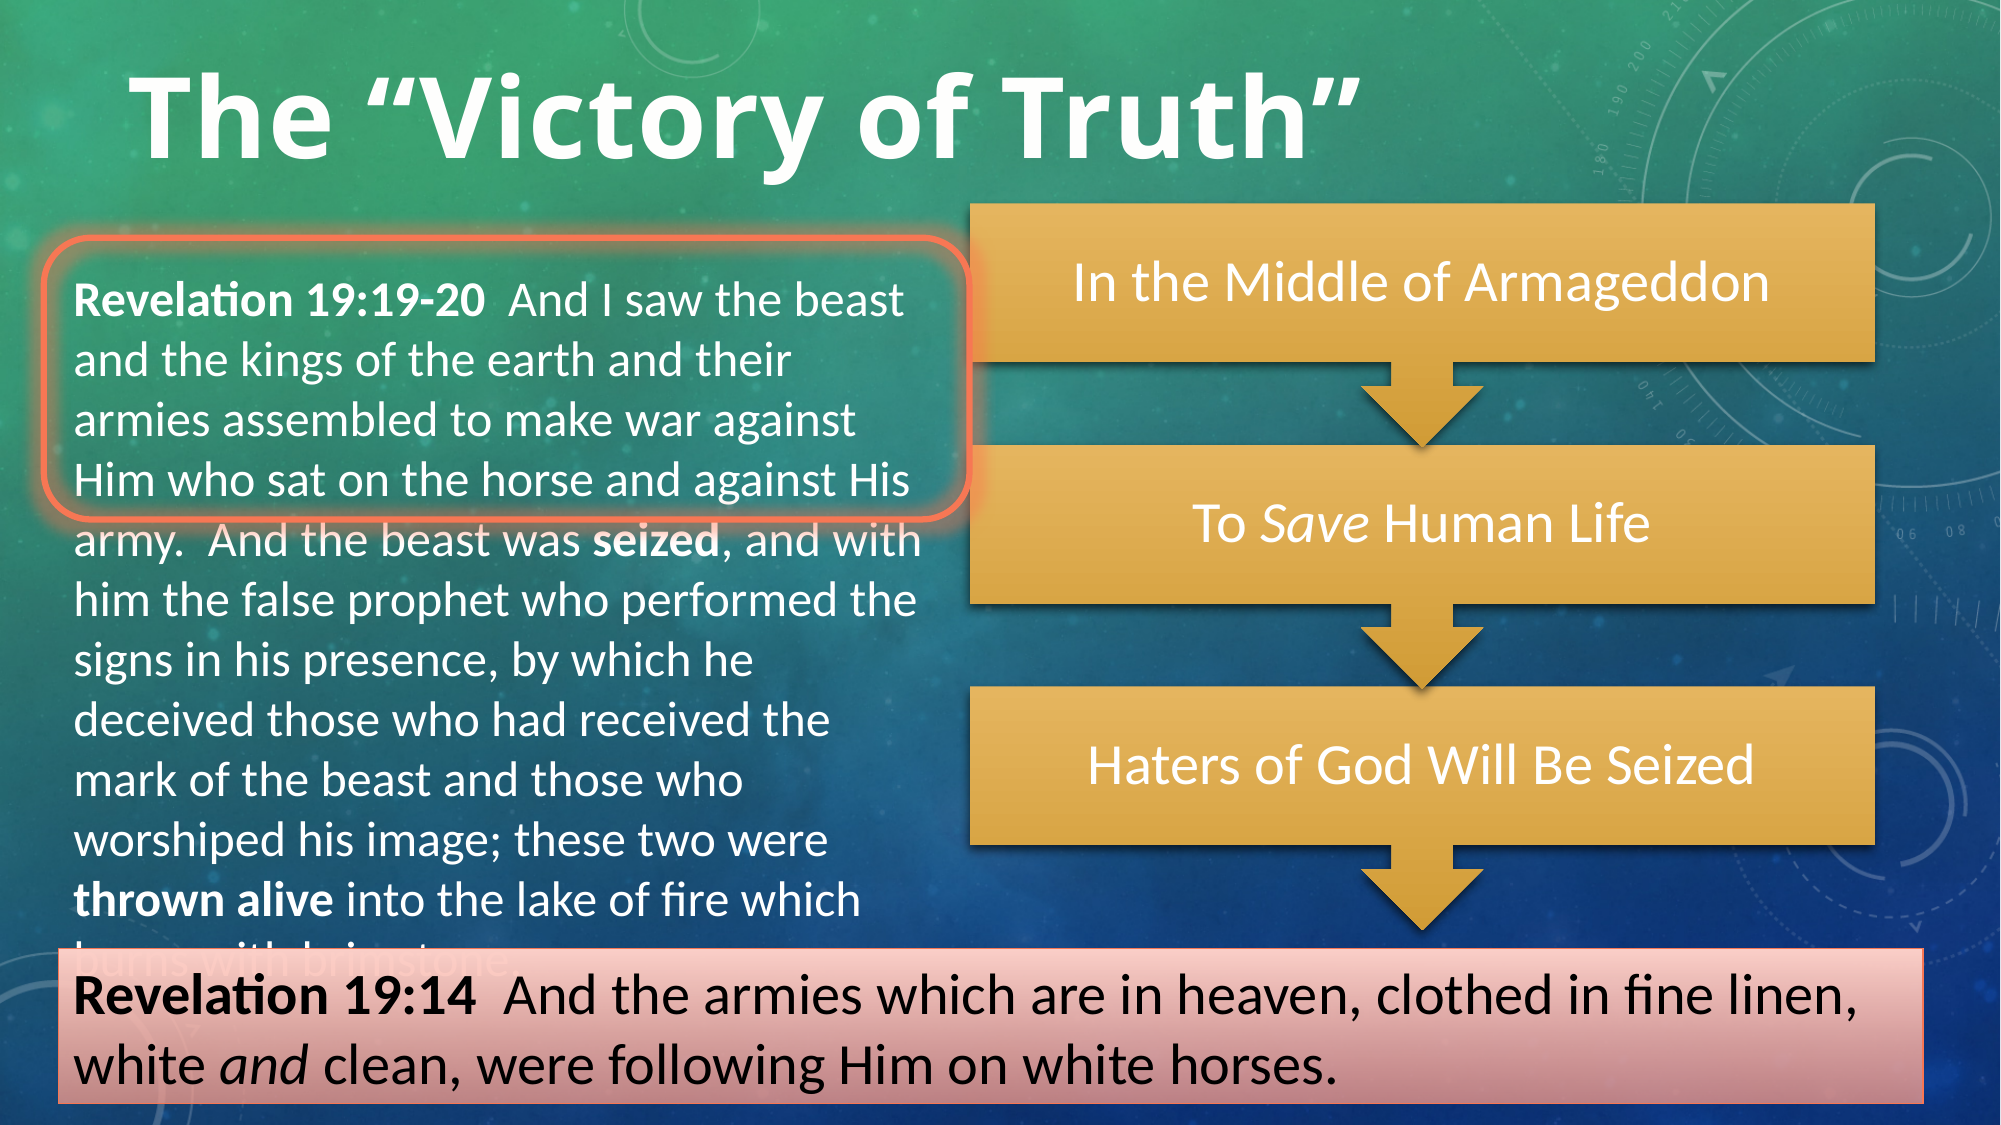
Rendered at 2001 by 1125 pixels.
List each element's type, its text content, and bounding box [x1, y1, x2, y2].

text_box [42, 236, 963, 522]
text_box Revelation 19:19-20 And I saw the beast and the kings of the earth and their armies assembled to make war against Him who sat on the horse and against His army. And the beast was seized, and with him the false prophet who performed the signs in his presence, by which he deceived those who had received the mark of the beast and those who worshiped his image; these two were thrown alive into the lake of fire which burns with brimstone. [58, 536, 944, 948]
text_box Revelation 19:14 And the armies which are in heaven, clothed in fine linen, white and clean, were following Him on white horses. [58, 948, 1924, 1104]
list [969, 202, 1876, 1087]
picture [0, 0, 2001, 1125]
title The “Victory of Truth” [112, 23, 1775, 203]
